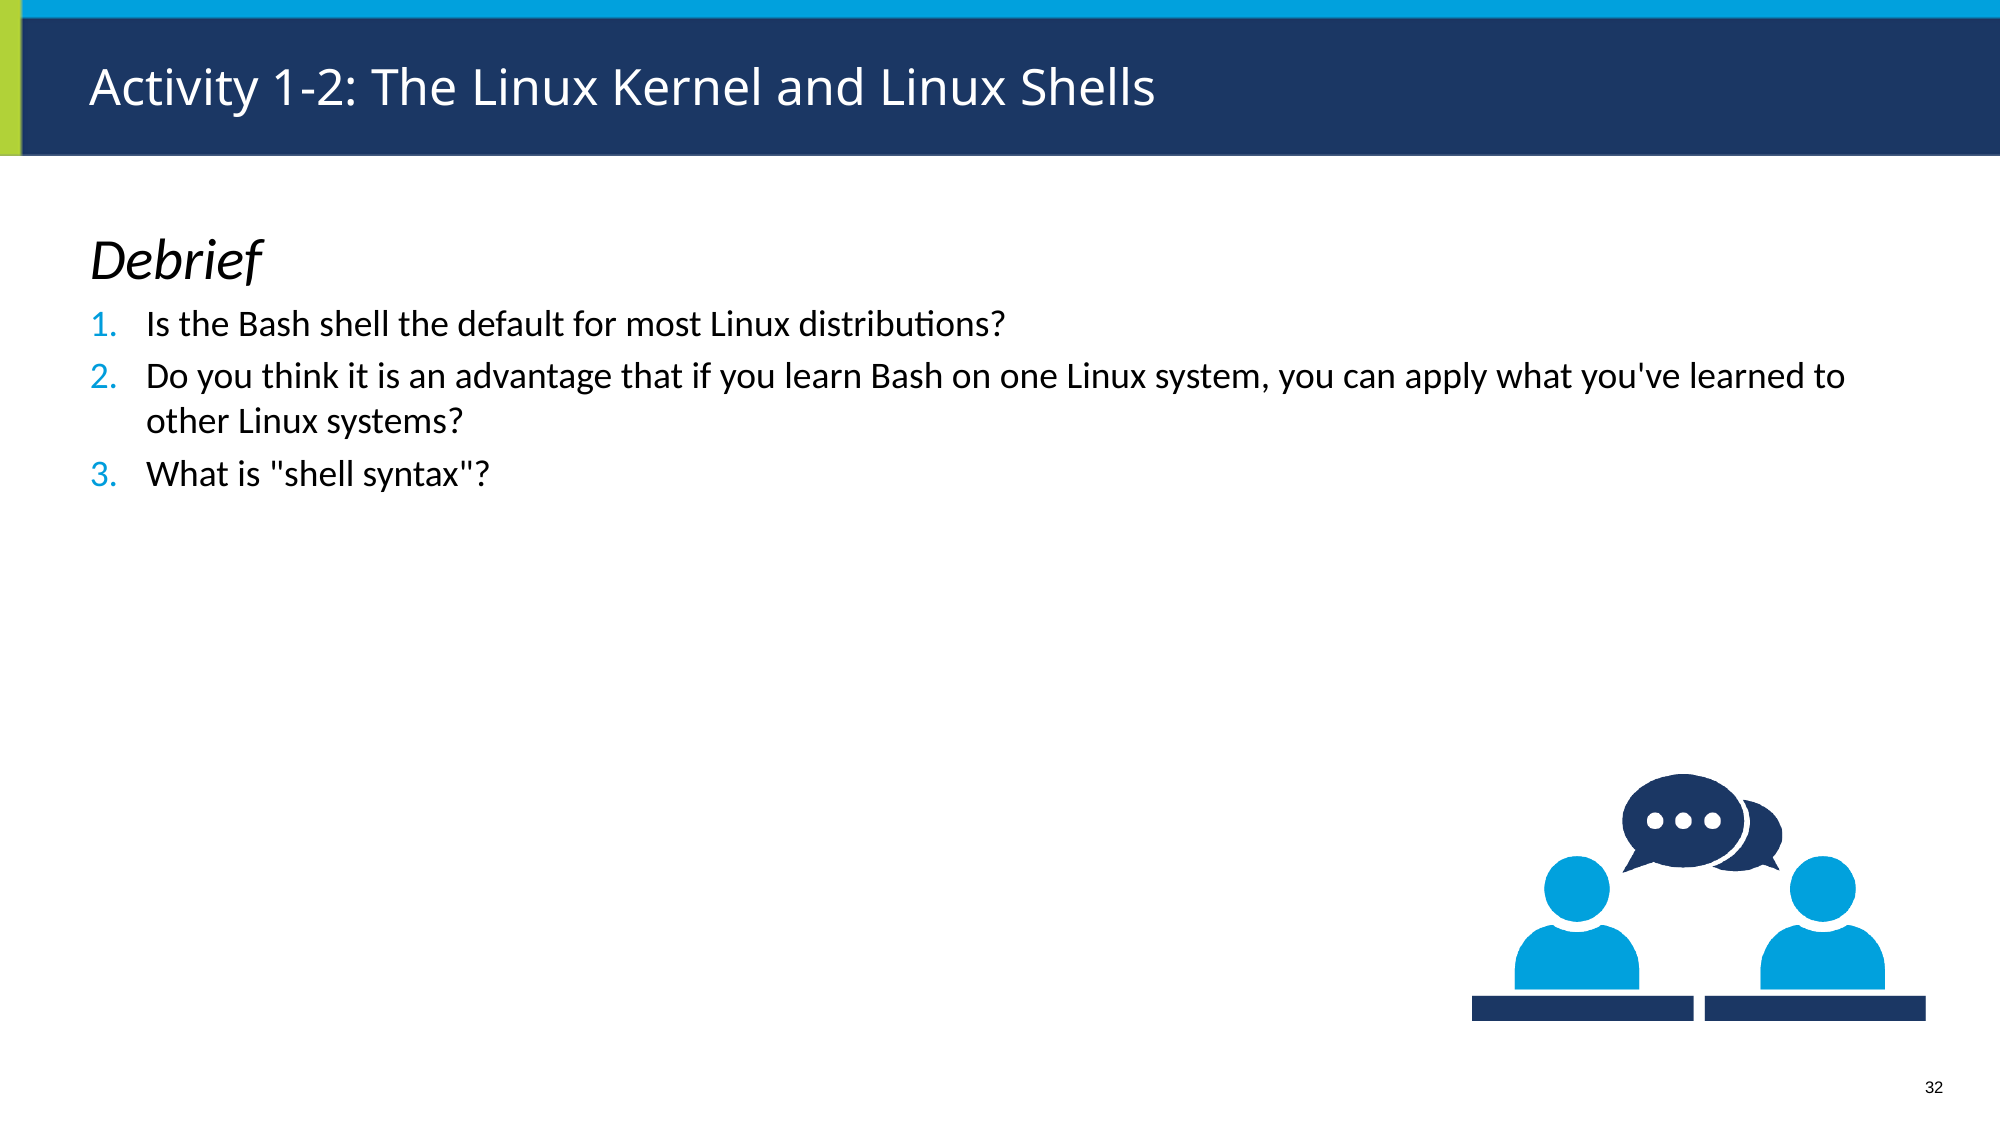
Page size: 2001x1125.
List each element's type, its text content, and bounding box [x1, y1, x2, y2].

picture [0, 0, 2000, 156]
list Debrief Is the Bash shell the default for most Linux distributions? Do you think it is an advantage that if you learn Bash on one Linux system, you can apply what you've learned to other Linux systems? What is "shell syntax"? [74, 213, 1926, 1021]
slide_number 32 [1491, 1057, 1959, 1118]
title Activity 1-2: The Linux Kernel and Linux Shells [74, 16, 1800, 155]
